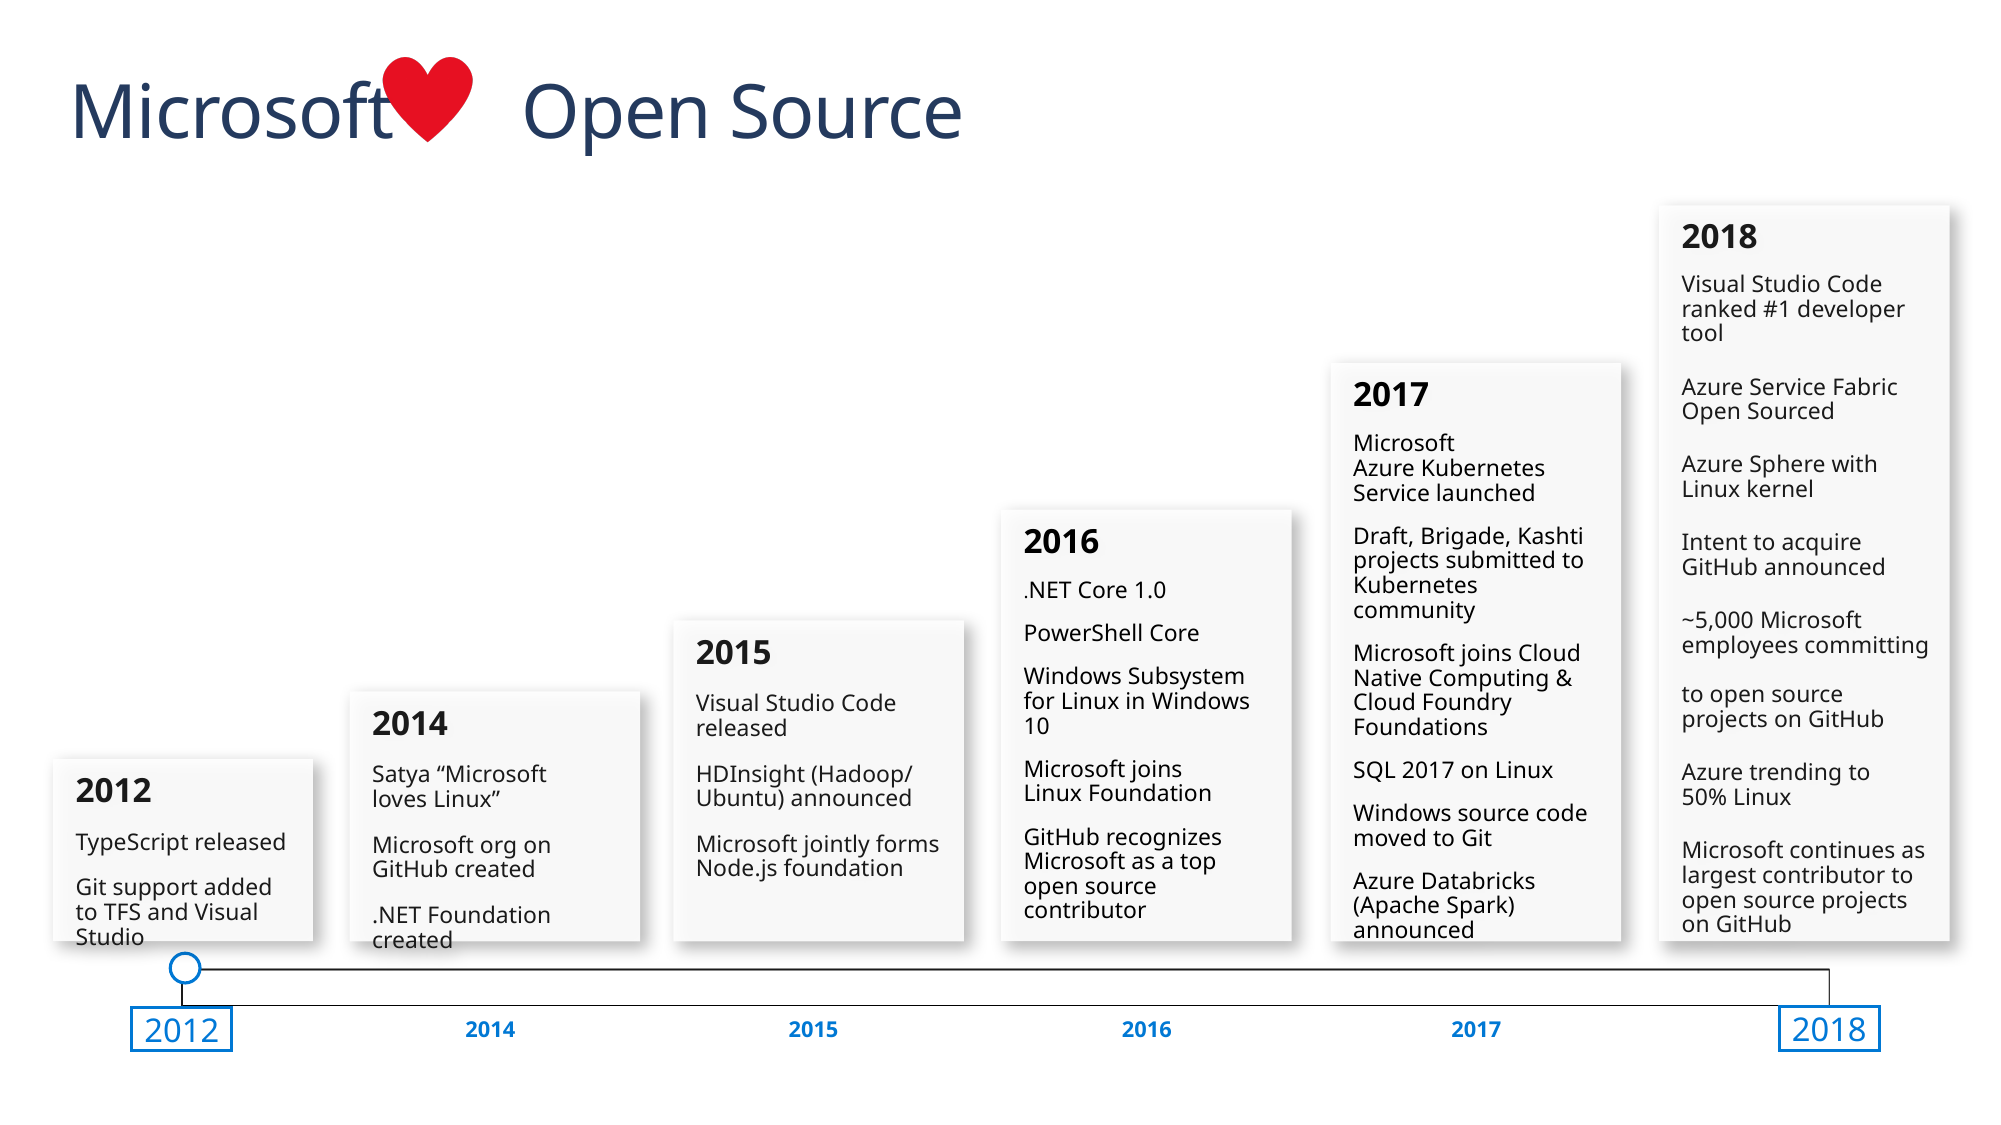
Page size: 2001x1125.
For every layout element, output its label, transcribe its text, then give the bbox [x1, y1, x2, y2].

text_box 2017 Microsoft Azure Kubernetes Service launched Draft, Brigade, Kashti projects submitted to Kubernetes community Microsoft joins Cloud Native Computing & Cloud Foundry Foundations SQL 2017 on Linux Windows source code moved to Git Azure Databricks (Apache Spark) announced [1330, 362, 1622, 942]
text_box 2015 Visual Studio Code released HDInsight (Hadoop/ Ubuntu) announced Microsoft jointly forms Node.js foundation [673, 620, 964, 942]
text_box [169, 960, 201, 984]
picture [364, 36, 491, 163]
text_box 2016 [1120, 1020, 1174, 1039]
text_box 2012 TypeScript released Git support added to TFS and Visual Studio [53, 758, 313, 942]
picture [181, 967, 1830, 1008]
title Microsoft Open Source [69, 36, 364, 161]
text_box 2015 [786, 1021, 841, 1038]
text_box 2014 [463, 1021, 518, 1038]
title Microsoft Open Source [491, 36, 1930, 161]
text_box 2014 Satya “Microsoft loves Linux” Microsoft org on GitHub created .NET Foundation created [349, 691, 641, 942]
text_box 2017 [1448, 1019, 1504, 1039]
text_box 2018 Visual Studio Code ranked #1 developer tool Azure Service Fabric Open Sourced Azure Sphere with Linux kernel Intent to acquire GitHub announced ~5,000 Microsoft employees committing to open source projects on GitHub Azure trending to 50% Linux Microsoft continues as largest contributor to open source projects on GitHub [1659, 205, 1950, 942]
text_box 2016 .NET Core 1.0 PowerShell Core Windows Subsystem for Linux in Windows 10 Microsoft joins Linux Foundation GitHub recognizes Microsoft as a top open source contributor [1007, 509, 1292, 942]
text_box 2012 [131, 1007, 232, 1051]
text_box 2018 [1779, 1006, 1880, 1051]
